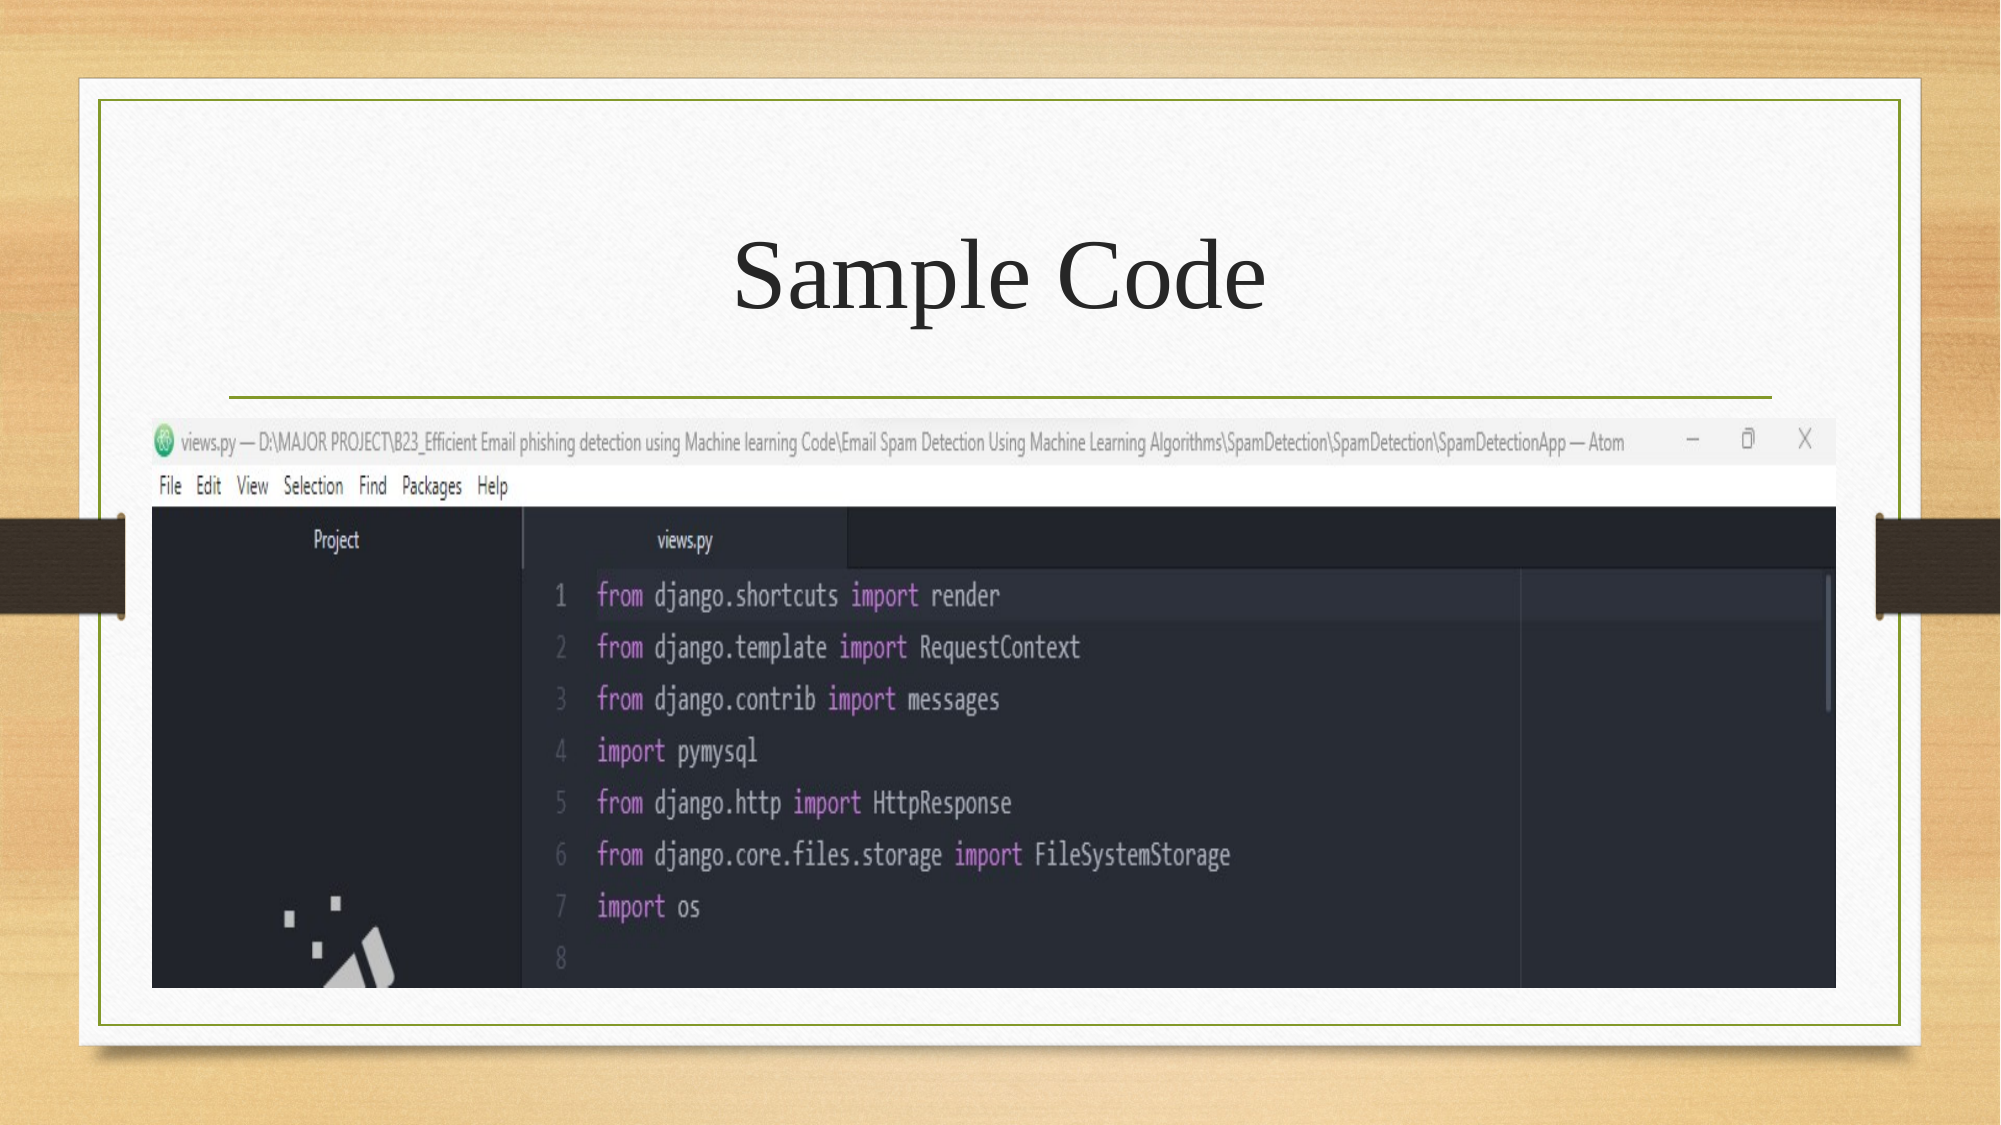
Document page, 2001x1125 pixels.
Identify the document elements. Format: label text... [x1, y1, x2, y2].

title Sample Code [212, 161, 1788, 375]
picture [0, 0, 2001, 1125]
